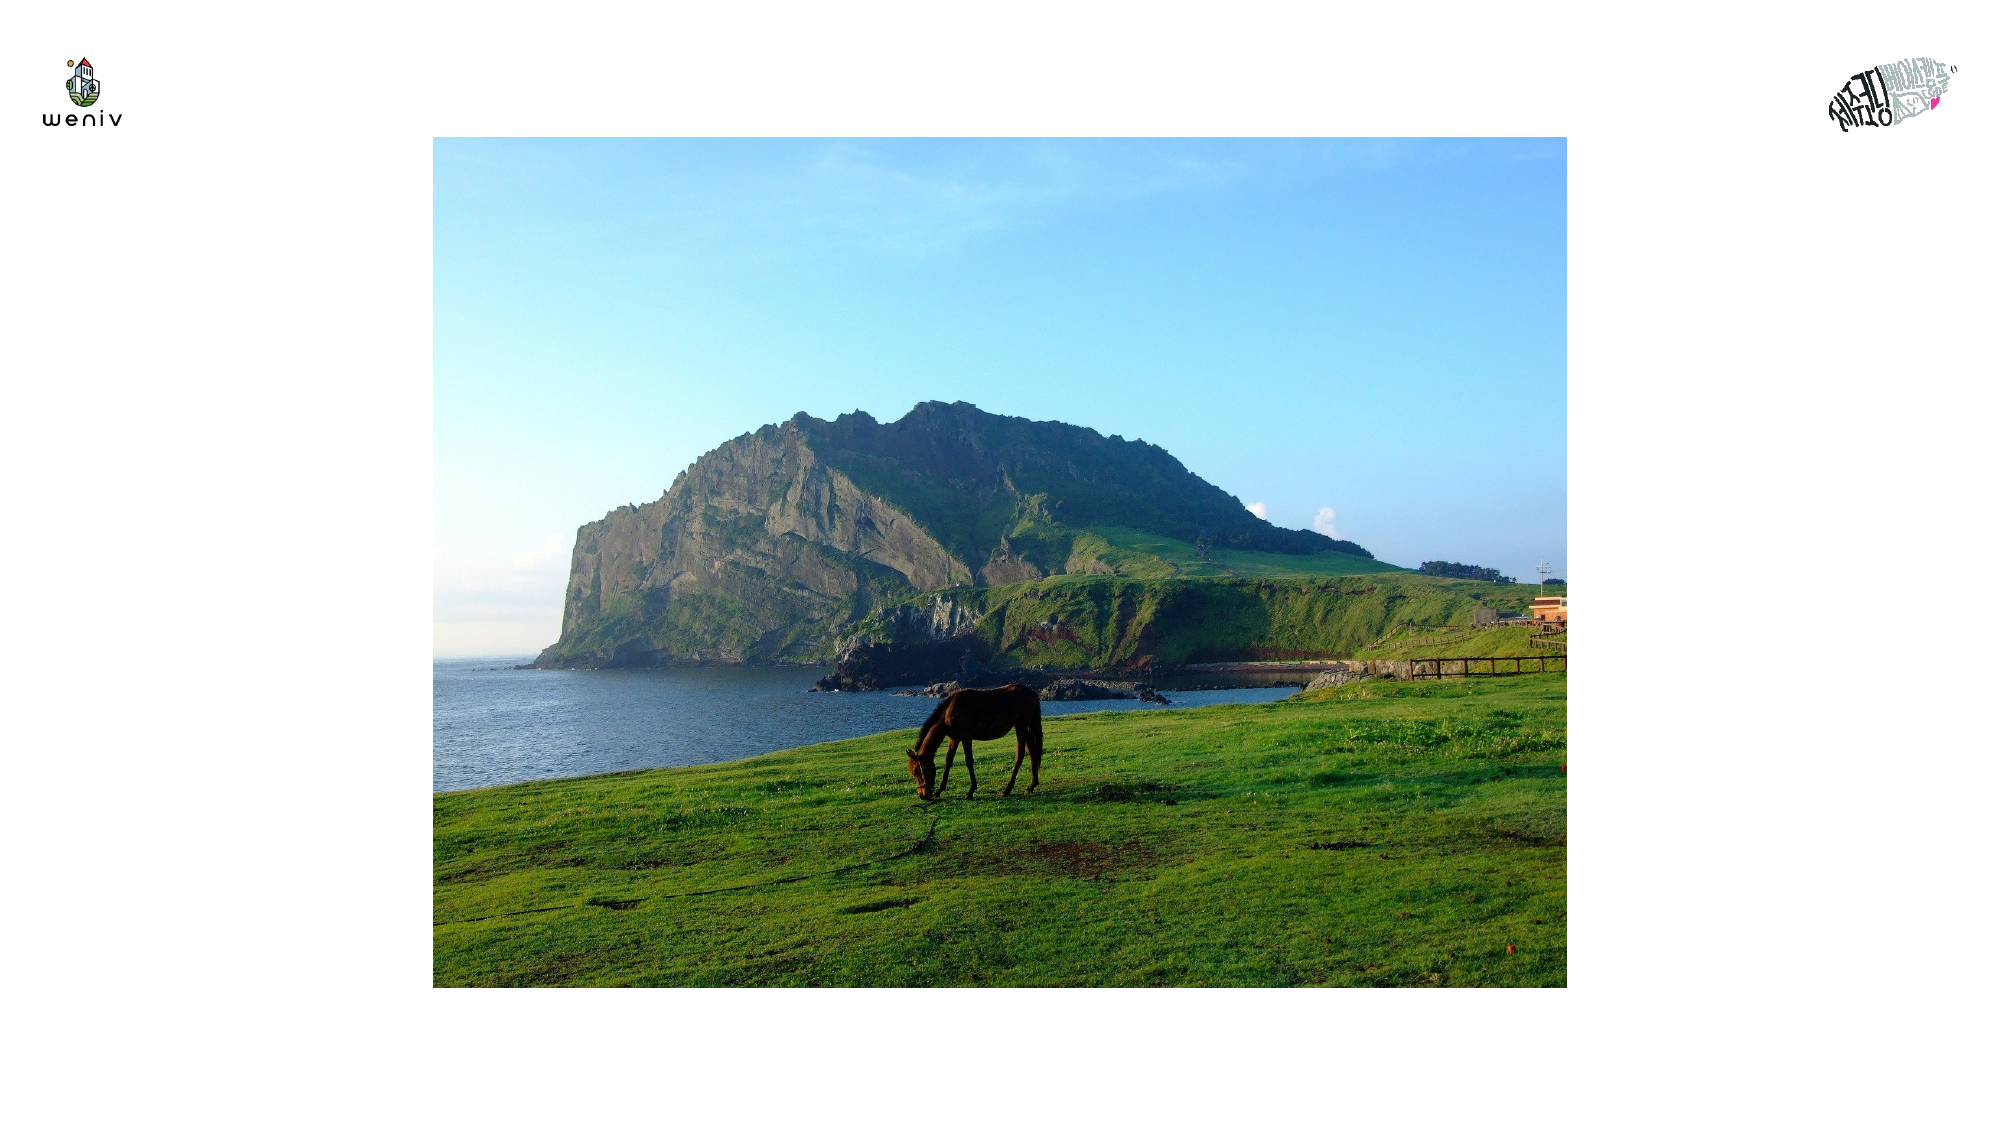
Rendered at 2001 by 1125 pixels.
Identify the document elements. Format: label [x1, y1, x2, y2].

picture [43, 57, 122, 126]
picture [433, 137, 1567, 988]
picture [1829, 57, 1957, 133]
